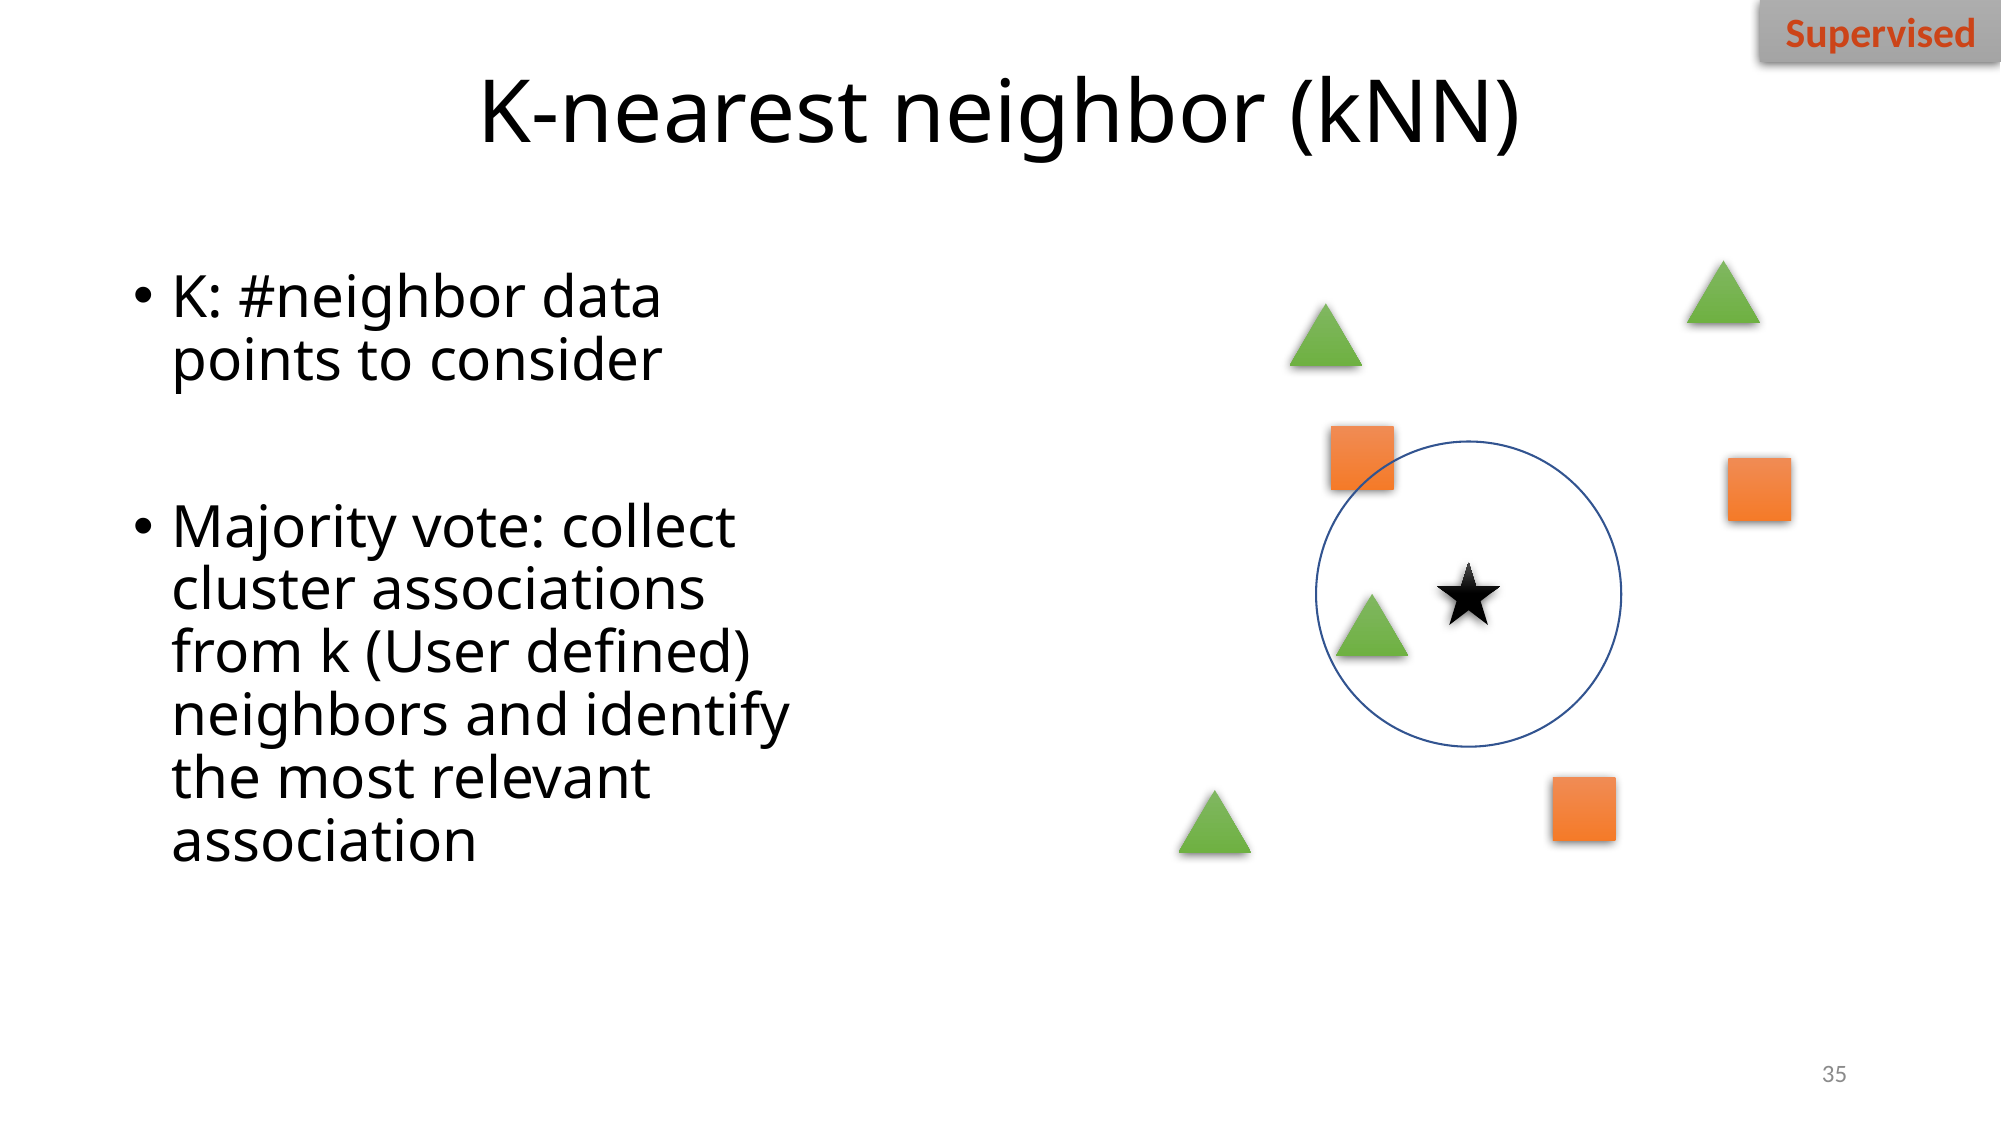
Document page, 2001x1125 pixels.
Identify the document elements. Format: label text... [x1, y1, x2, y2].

text_box [1552, 777, 1616, 841]
text_box [1315, 440, 1623, 748]
text_box [1289, 303, 1363, 366]
text_box [1687, 260, 1760, 324]
text_box [1331, 426, 1394, 490]
slide_number 35 [1412, 1042, 1863, 1103]
text_box [1178, 789, 1252, 853]
title K-nearest neighbor (kNN) [137, 59, 1863, 170]
list K: #neighbor data points to consider Majority vote: collect cluster associations from k (User defined) neighbors and identify the most relevant association [118, 168, 862, 1089]
text_box [1728, 458, 1792, 521]
text_box Supervised [1759, 0, 2000, 62]
